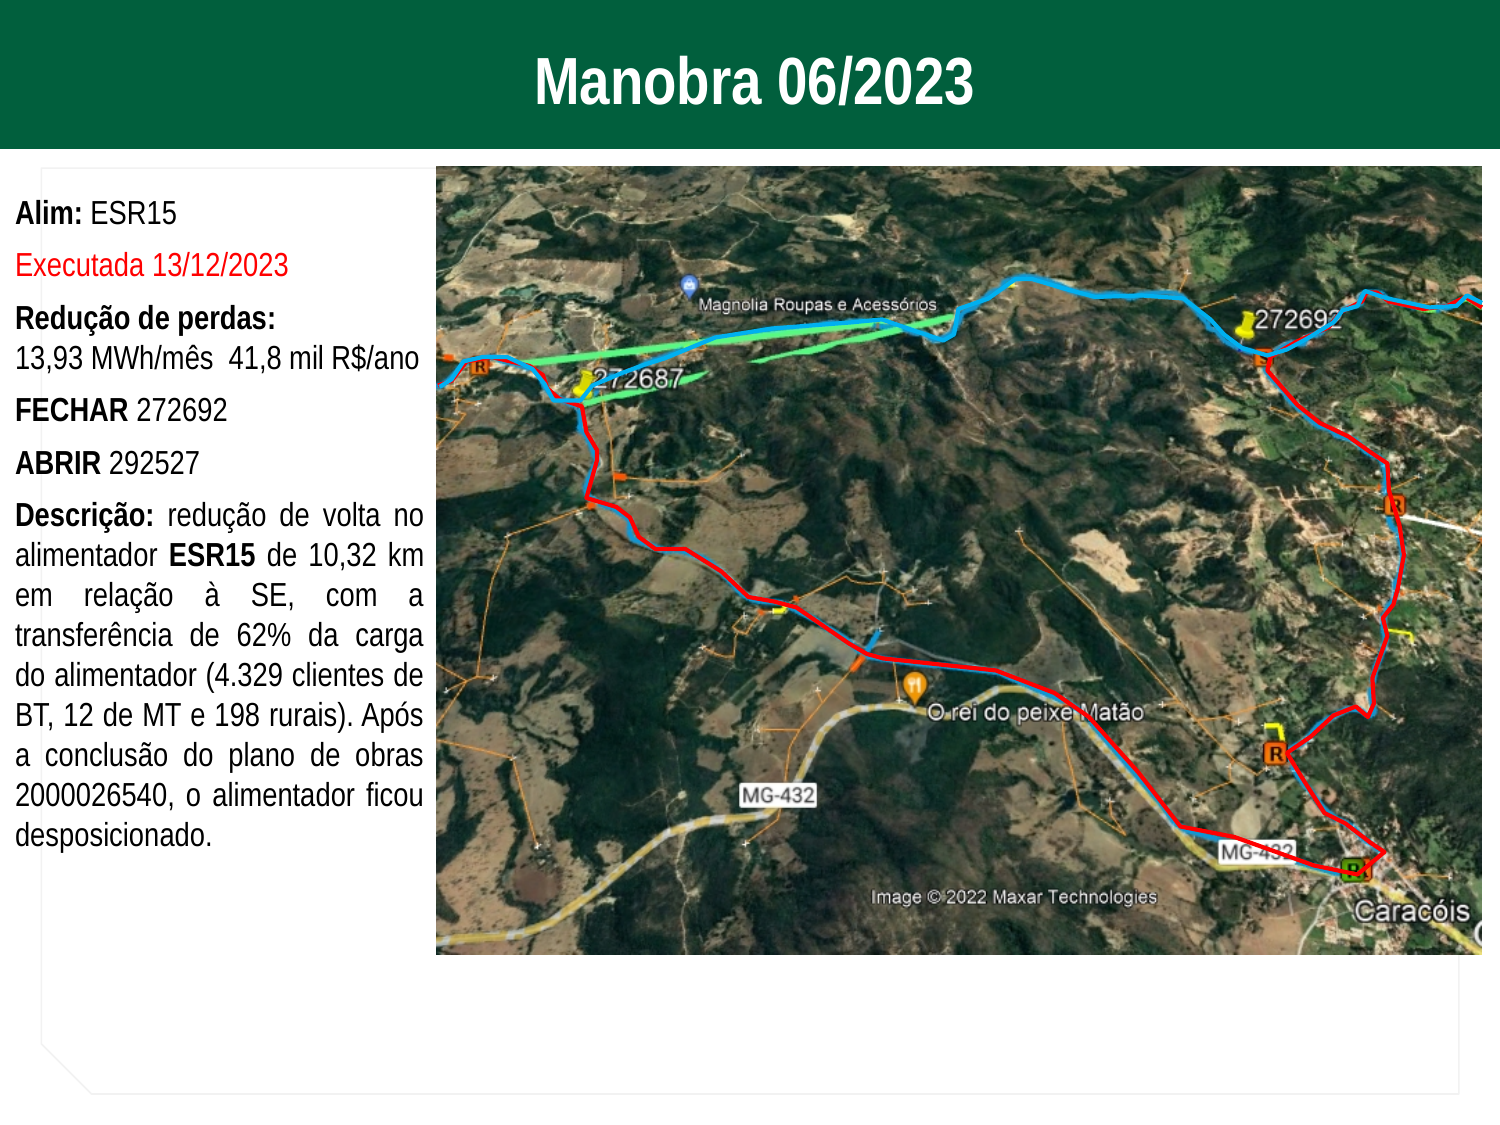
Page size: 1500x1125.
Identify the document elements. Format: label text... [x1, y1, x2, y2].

title Manobra 06/2023 [51, 19, 1459, 138]
list Alim: ESR15 Executada 13/12/2023 Redução de perdas: 13,93 MWh/mês 41,8 mil R$/ano FECHAR 272692 ABRIR 292527 Descrição: redução de volta no alimentador ESR15 de 10,32 km em relação à SE, com a transferência de 62% da carga do alimentador (4.329 clientes de BT, 12 de MT e 198 rurais). Após a conclusão do plano de obras 2000026540, o alimentador ficou desposicionado. [0, 183, 431, 243]
text_box [131, 601, 170, 651]
picture [0, 0, 1500, 149]
picture [436, 166, 1482, 955]
